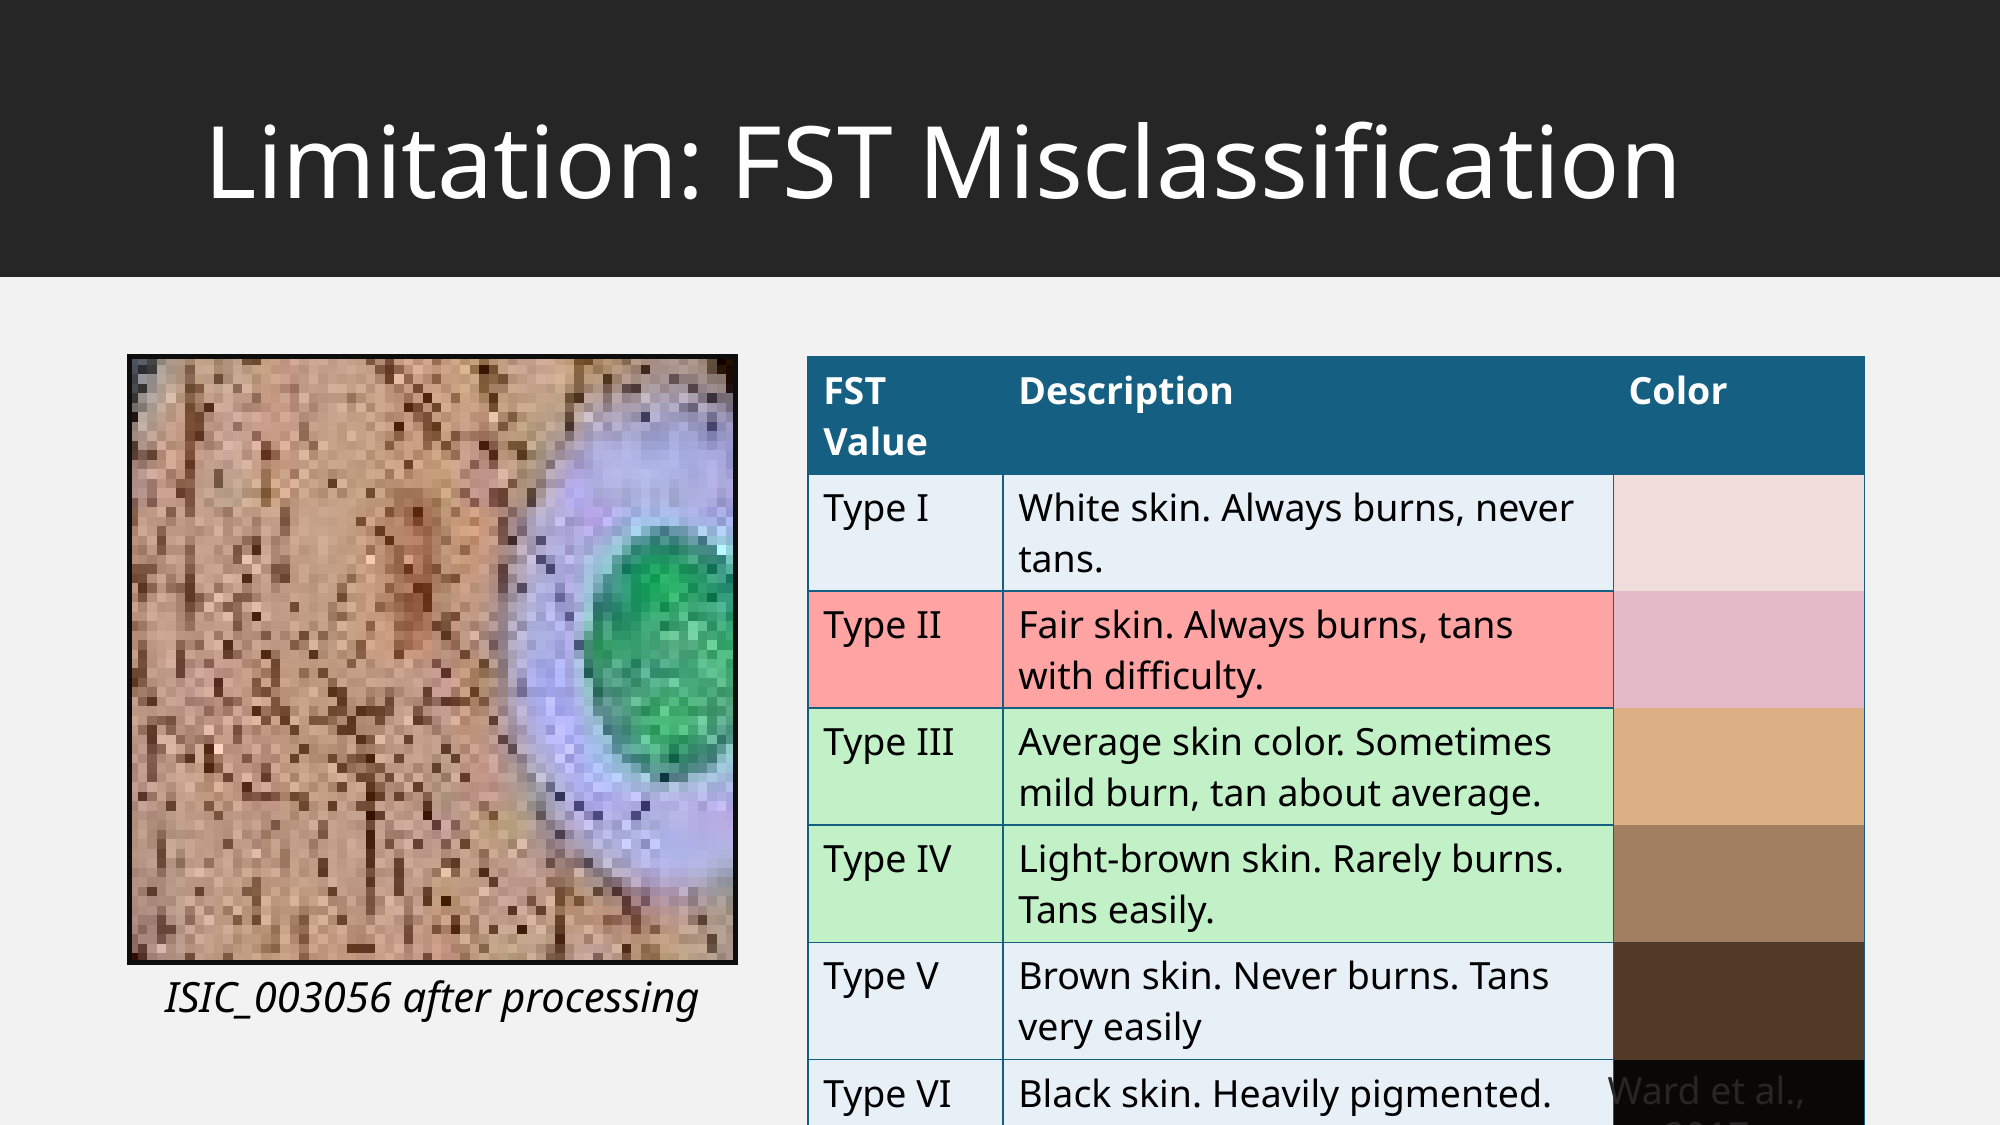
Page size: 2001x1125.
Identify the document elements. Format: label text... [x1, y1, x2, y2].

table_cell Type I [809, 475, 1002, 590]
table_cell [1614, 475, 1864, 591]
table_cell Black skin. Heavily pigmented. Never burns, tans very easily [1004, 1060, 1548, 1125]
table_cell Type III [809, 709, 1002, 824]
table_cell Fair skin. Always burns, tans with difficulty. [1004, 592, 1613, 707]
text_box [0, 275, 2000, 1125]
table_cell [1614, 591, 1864, 708]
table_cell White skin. Always burns, never tans. [1004, 475, 1613, 590]
table_cell Type II [809, 592, 1002, 707]
table_cell Type VI [809, 1060, 1002, 1125]
text_box Ward et al., 2017 [1548, 1059, 1865, 1125]
table_cell Type V [809, 943, 1002, 1059]
table_header Color [1614, 358, 1864, 473]
table_cell [1614, 708, 1864, 825]
title Limitation: FST Misclassification [189, 104, 1812, 253]
table_cell [1614, 825, 1864, 942]
table_header Description [1004, 358, 1613, 473]
table_cell Brown skin. Never burns. Tans very easily [1004, 943, 1613, 1059]
table_header FST Value [809, 358, 1002, 473]
text_box [0, 0, 2000, 275]
table_cell Average skin color. Sometimes mild burn, tan about average. [1004, 709, 1613, 824]
table_cell Light-brown skin. Rarely burns. Tans easily. [1004, 826, 1613, 942]
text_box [128, 355, 736, 1030]
table_cell [1614, 942, 1864, 1059]
table_cell Type IV [809, 826, 1002, 942]
